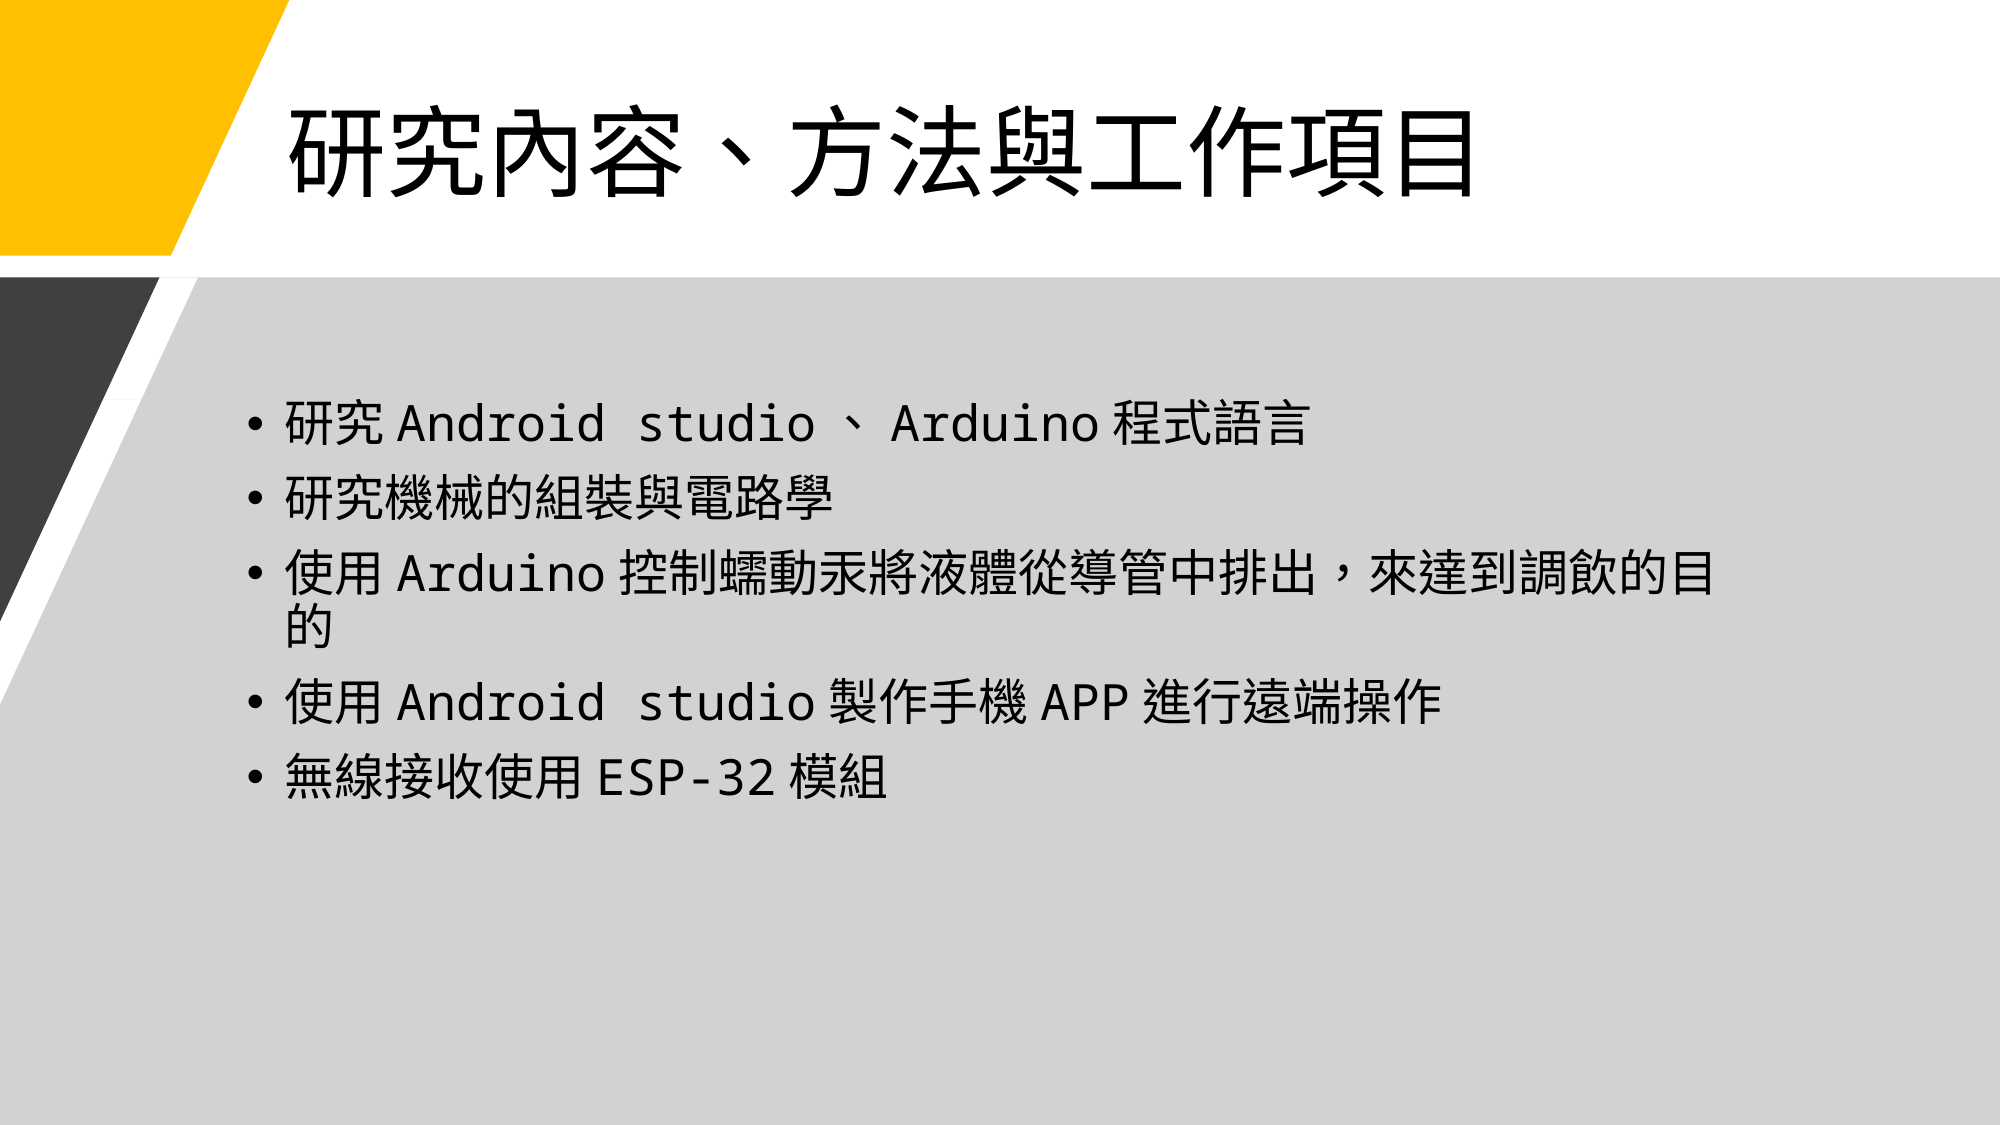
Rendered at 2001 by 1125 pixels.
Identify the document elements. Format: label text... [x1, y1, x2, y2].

text_box [0, 276, 162, 622]
title 研究內容、方法與工作項目 [271, 60, 1808, 255]
text_box [0, 0, 291, 257]
list 研究Android studio、Arduino程式語言 研究機械的組裝與電路學 使用Arduino控制蠕動汞將液體從導管中排出，來達到調飲的目的 使用Android studio製作手機APP進行遠端操作 無線接收使用ESP-32模組 [231, 391, 1769, 1012]
text_box [0, 276, 2000, 1125]
